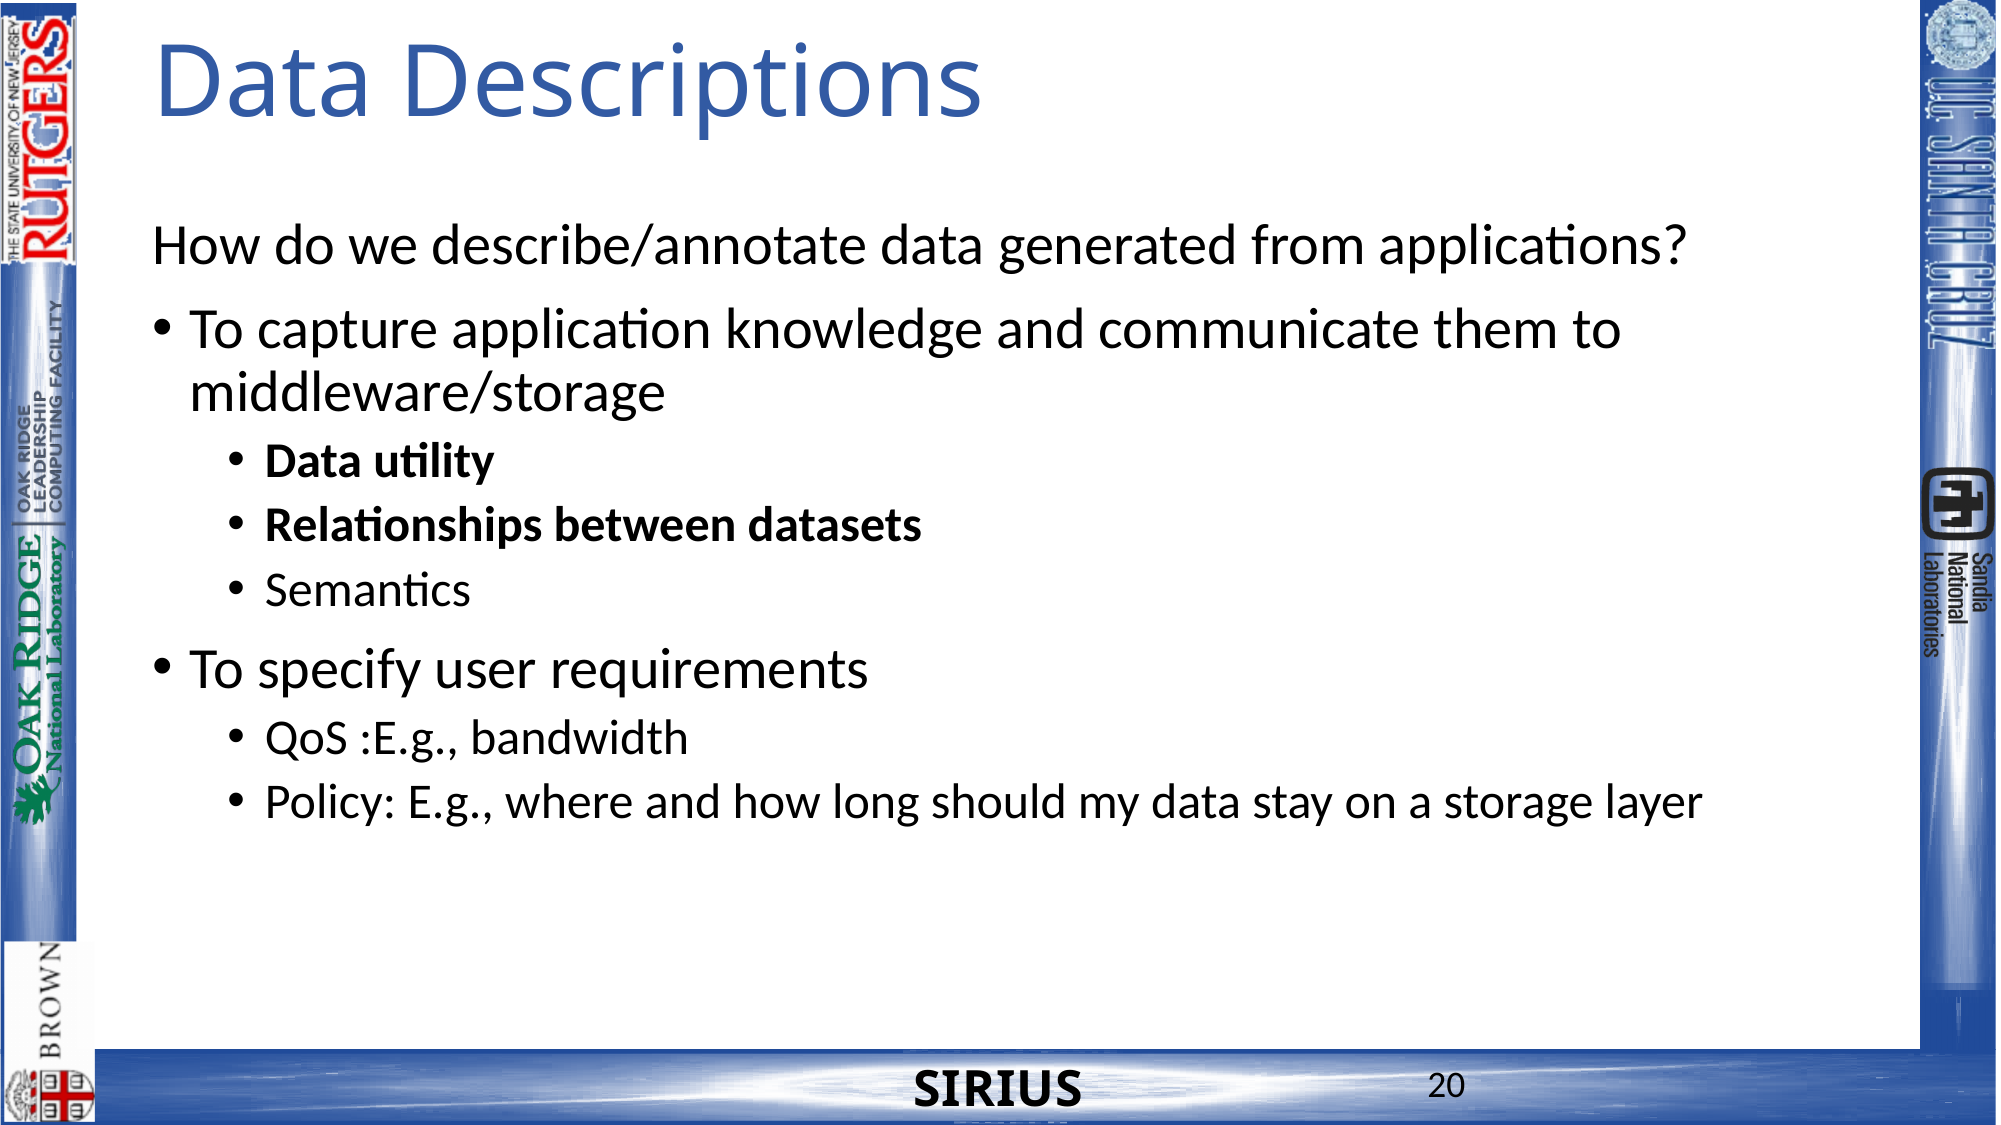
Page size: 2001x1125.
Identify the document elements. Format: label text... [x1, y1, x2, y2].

picture [1, 4, 75, 275]
title Data Descriptions [137, 19, 1863, 149]
slide_number 20 [1412, 1053, 1863, 1113]
picture [12, 301, 66, 825]
picture [1921, 0, 1995, 348]
picture [5, 942, 94, 1121]
picture [1921, 465, 1996, 660]
list How do we describe/annotate data generated from applications? To capture application knowledge and communicate them to middleware/storage Data utility Relationships between datasets Semantics To specify user requirements QoS :E.g., bandwidth Policy: E.g., where and how long should my data stay on a storage layer [137, 206, 1863, 1014]
